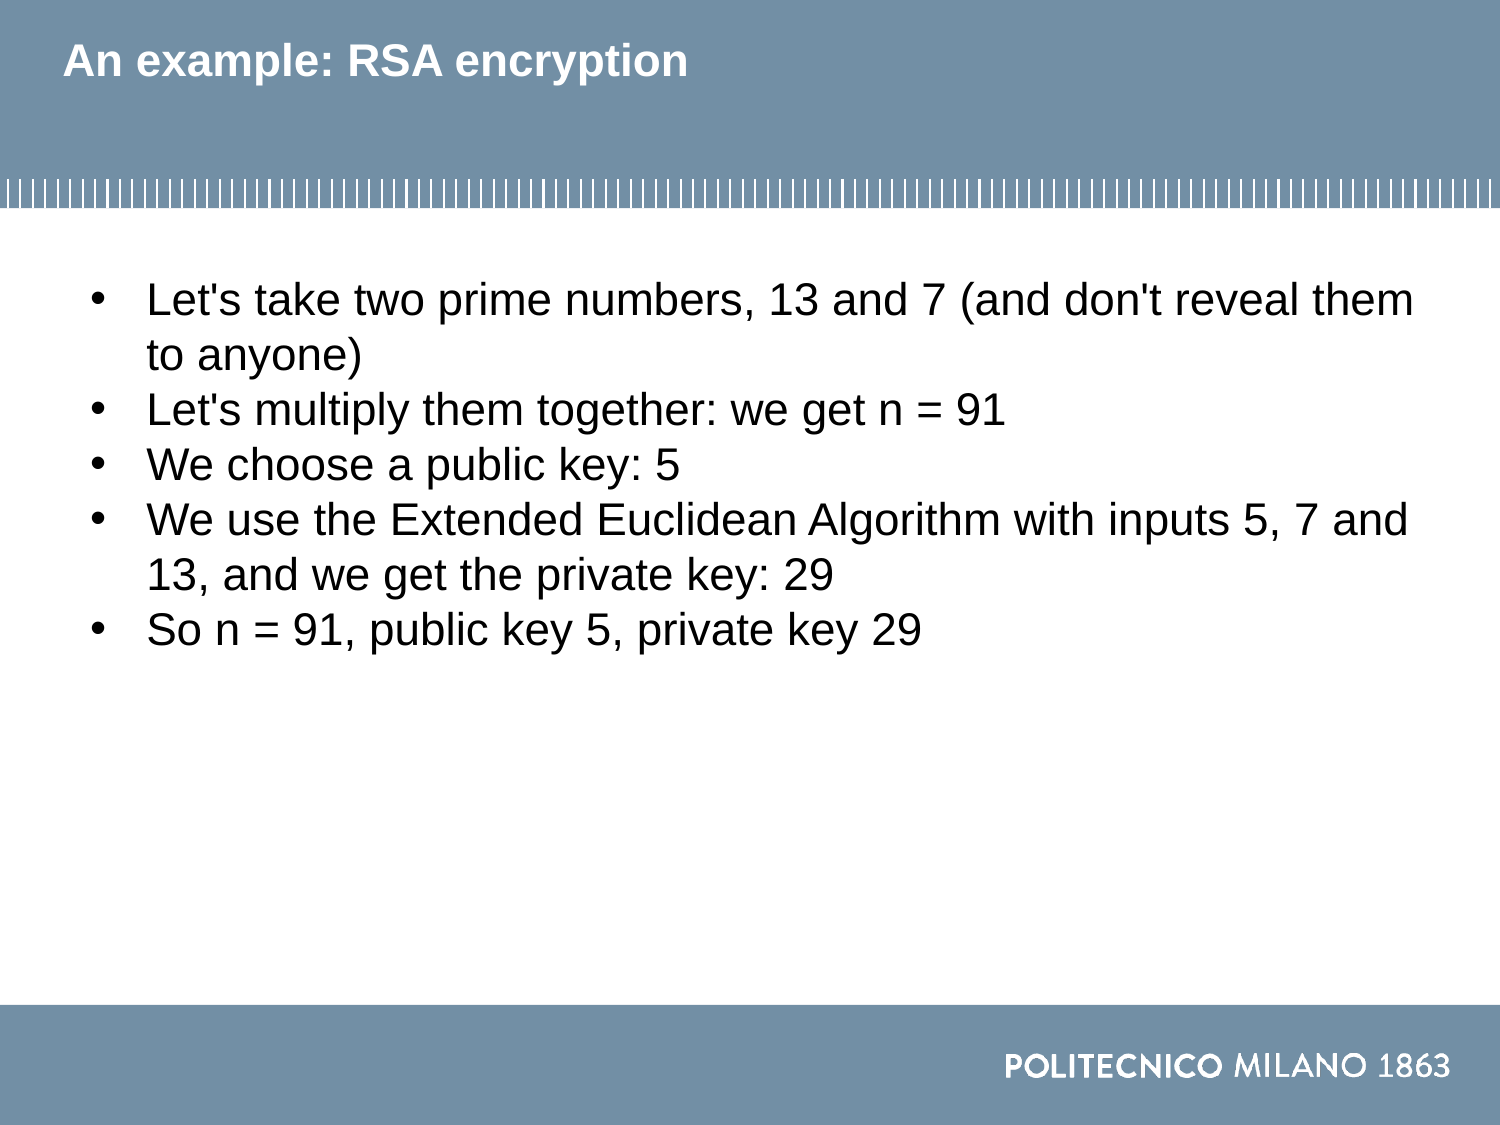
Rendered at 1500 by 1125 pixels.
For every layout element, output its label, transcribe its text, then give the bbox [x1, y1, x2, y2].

picture [999, 1041, 1456, 1089]
list Let's take two prime numbers, 13 and 7 (and don't reveal them to anyone) Let's multiply them together: we get n = 91 We choose a public key: 5 We use the Extended Euclidean Algorithm with inputs 5, 7 and 13, and we get the private key: 29 So n = 91, public key 5, private key 29 [75, 262, 1441, 1005]
title An example: RSA encryption [47, 22, 1455, 161]
